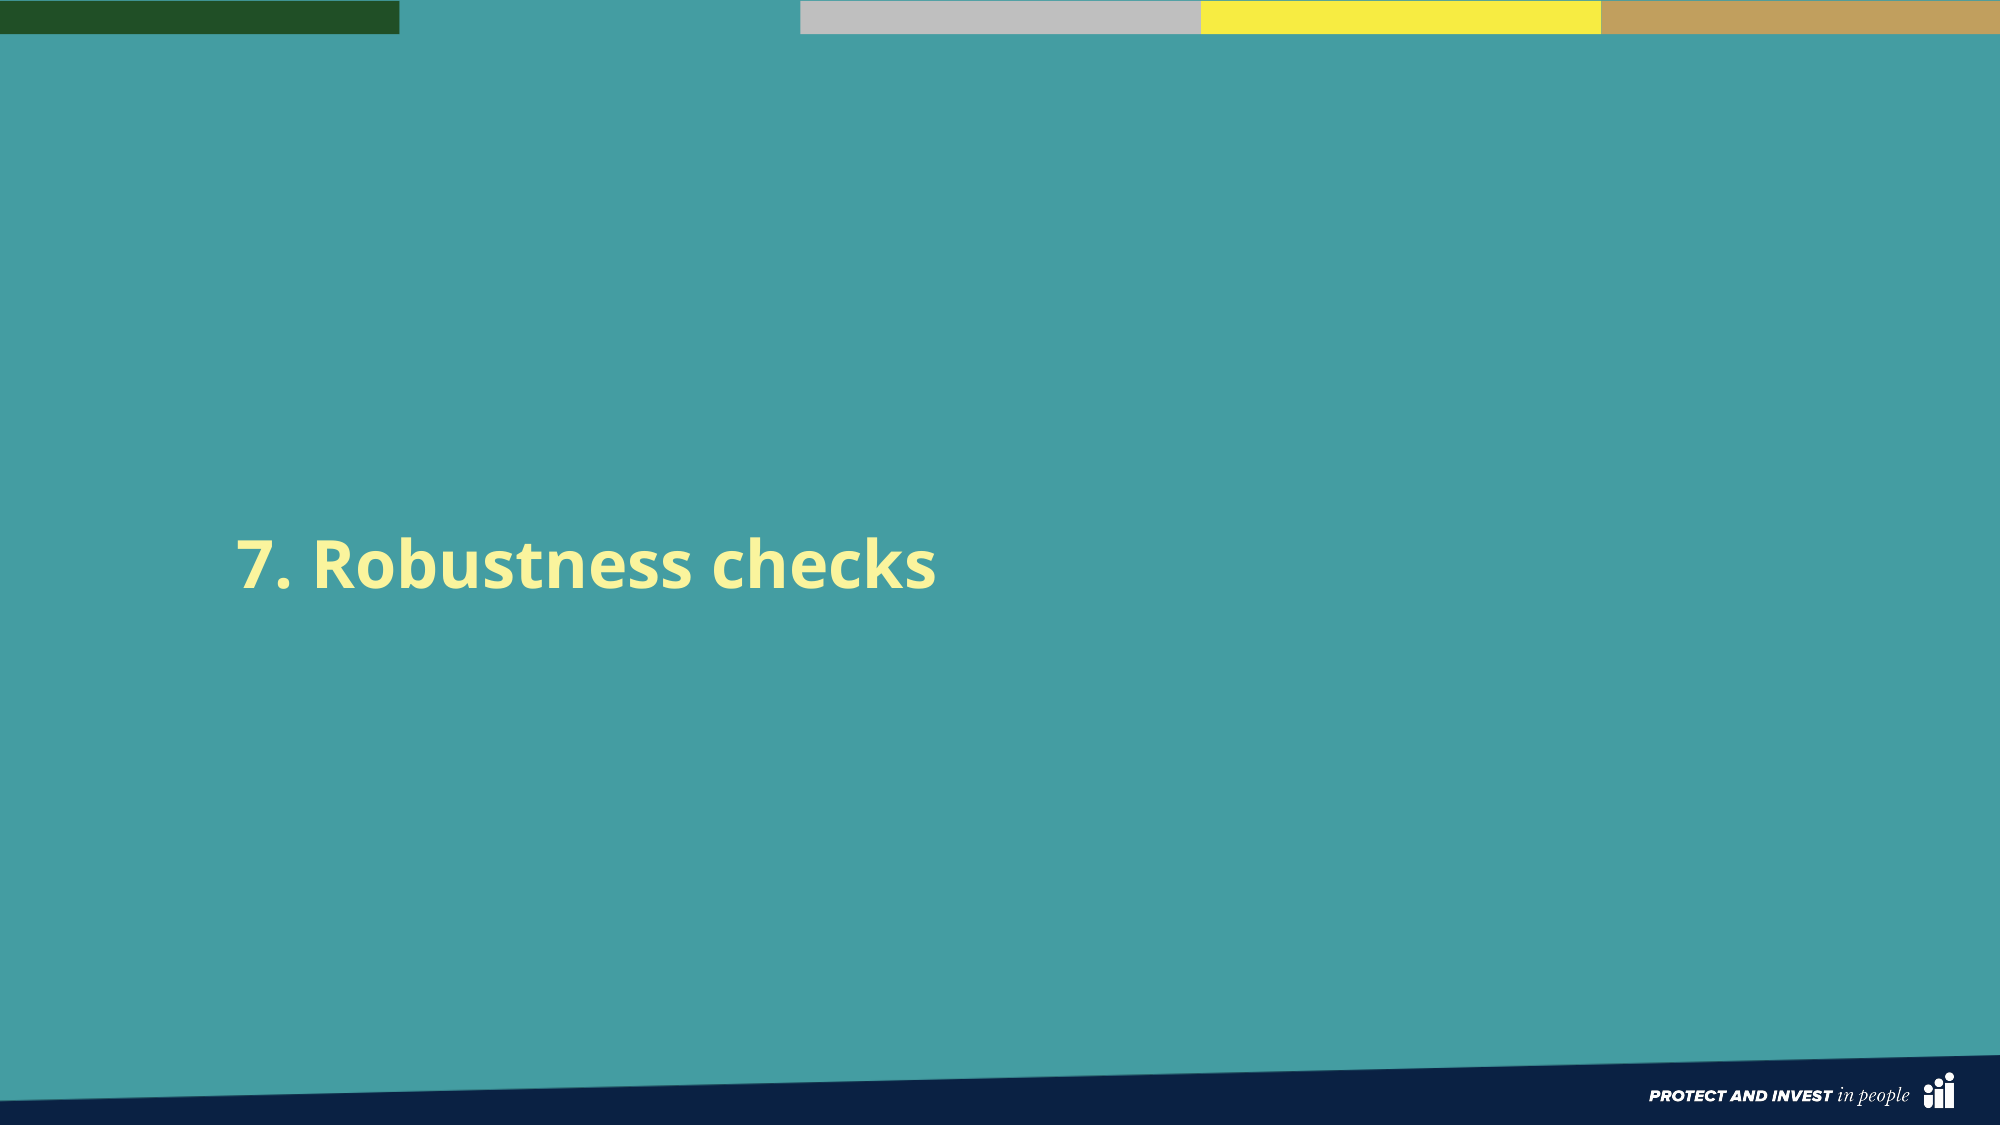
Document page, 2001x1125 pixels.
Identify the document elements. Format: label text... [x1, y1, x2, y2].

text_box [0, 1055, 2000, 1125]
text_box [0, 0, 2000, 35]
text_box 7. Robustness checks [221, 514, 1894, 610]
